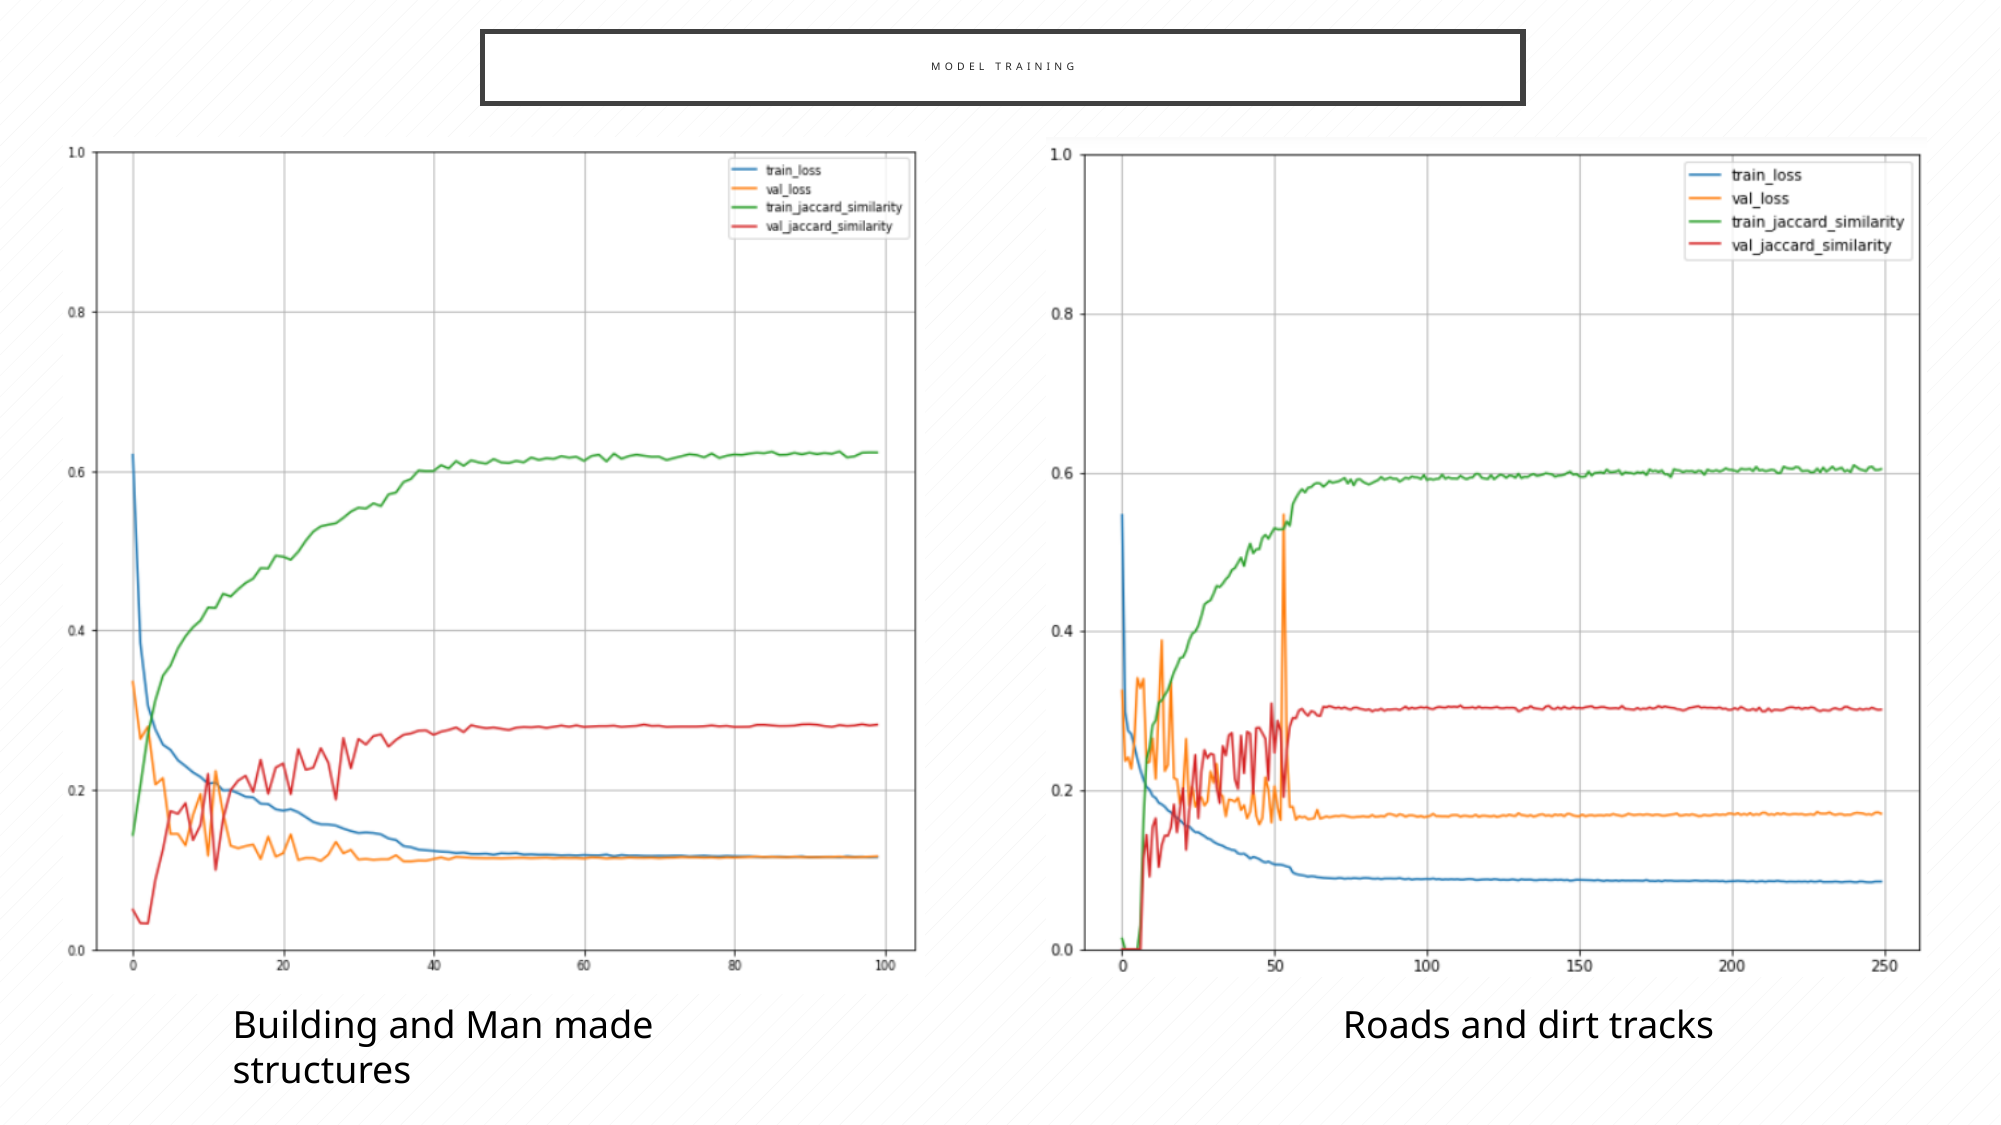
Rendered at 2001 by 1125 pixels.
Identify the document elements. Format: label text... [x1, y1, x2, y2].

picture [1046, 137, 1927, 977]
text_box Roads and dirt tracks [1328, 993, 1927, 1054]
text_box Building and Man made structures [217, 994, 817, 1099]
picture [63, 137, 925, 994]
title Model training [480, 29, 1526, 106]
